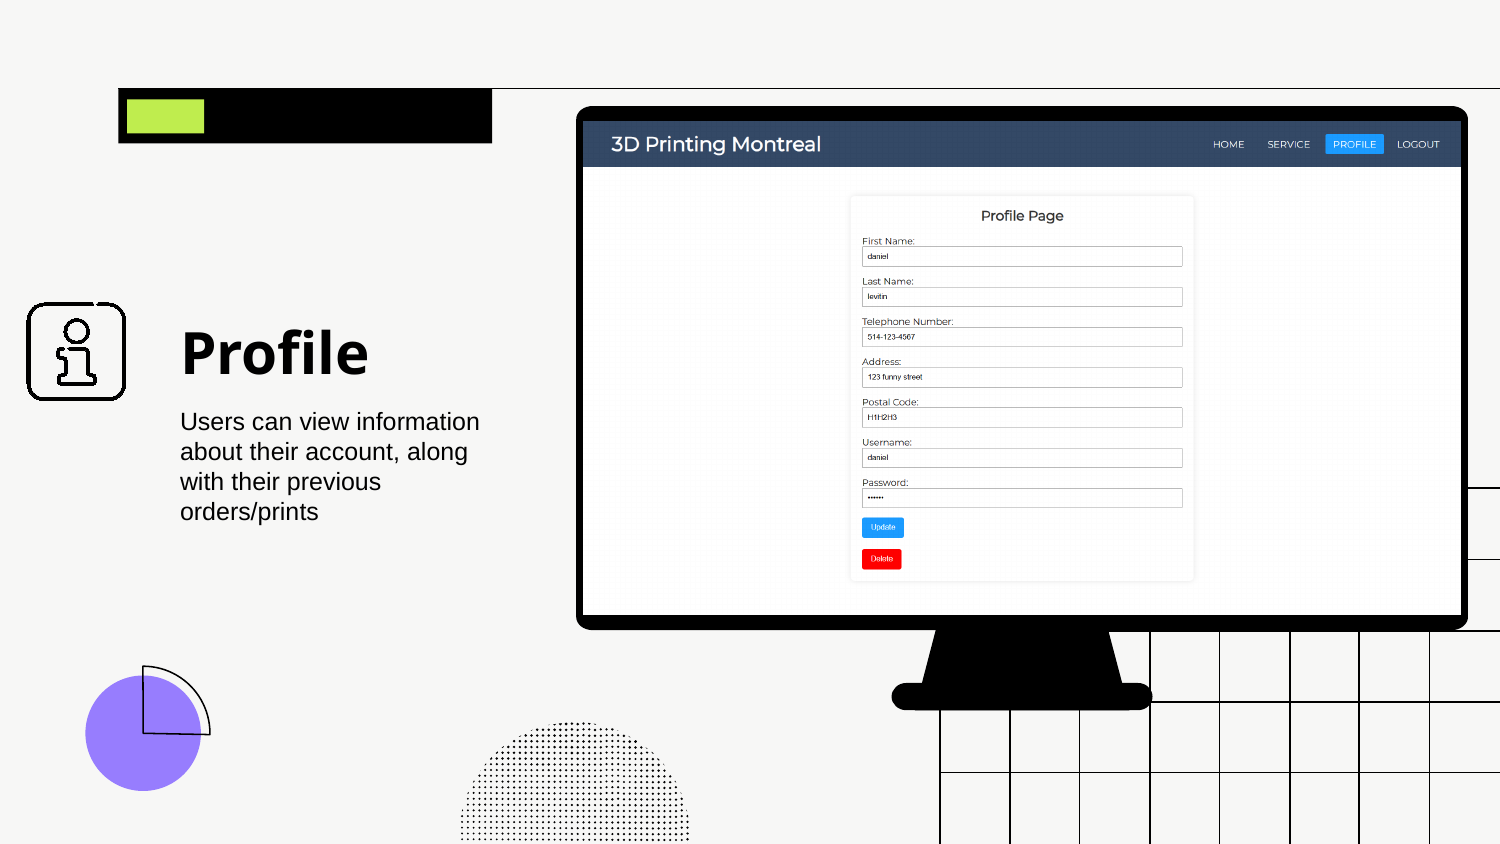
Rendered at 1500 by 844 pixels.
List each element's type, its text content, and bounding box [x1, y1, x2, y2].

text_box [939, 486, 1500, 844]
subtitle Users can view information about their account, along with their previous orders/prints [165, 390, 536, 532]
title Profile [165, 240, 536, 390]
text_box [118, 94, 493, 144]
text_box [76, 665, 211, 801]
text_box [26, 302, 127, 402]
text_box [575, 105, 1469, 711]
picture [583, 121, 1461, 615]
